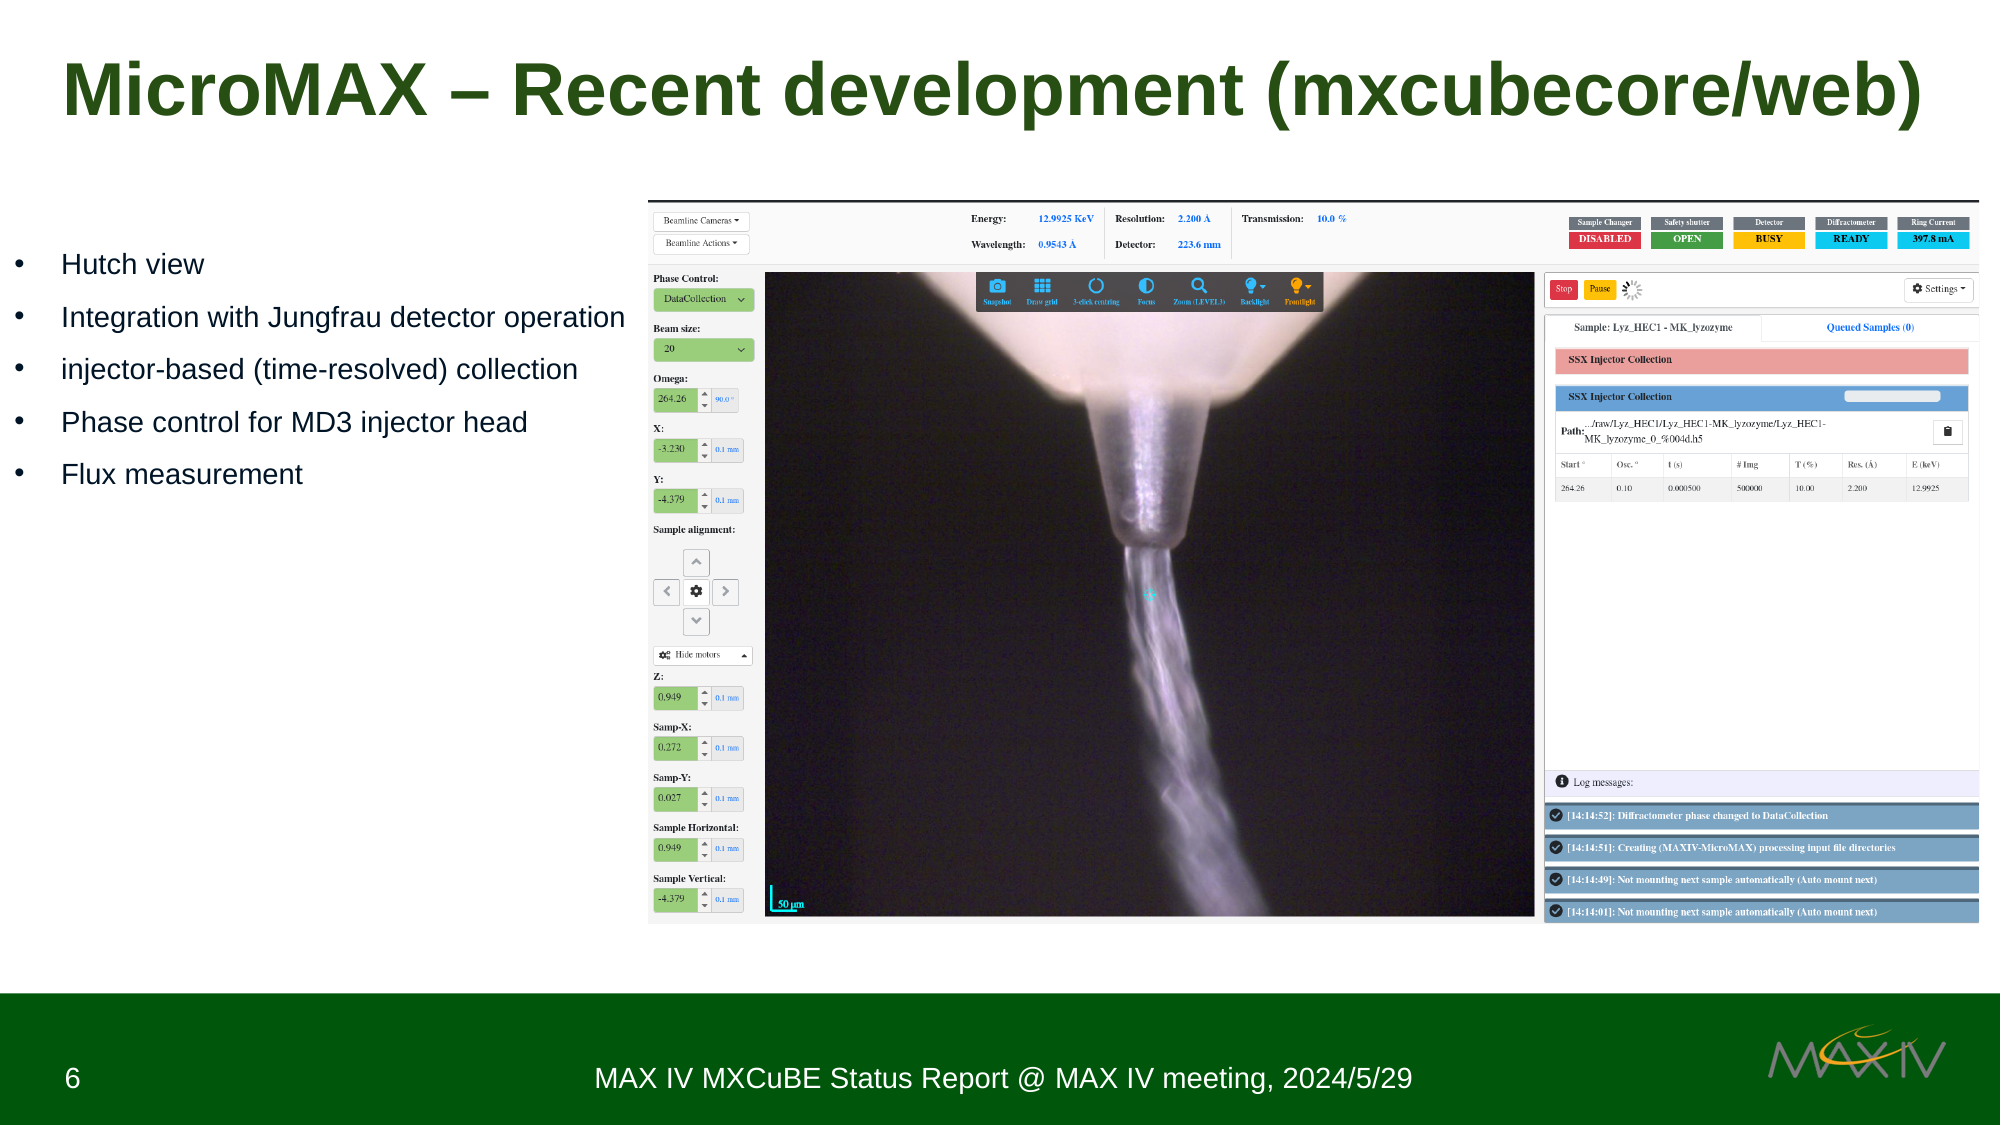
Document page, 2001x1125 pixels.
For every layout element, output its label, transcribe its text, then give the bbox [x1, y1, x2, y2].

picture [647, 200, 1980, 924]
picture [1768, 1024, 1946, 1083]
text_box 6 [49, 1051, 146, 1102]
title MicroMAX – Recent development (mxcubecore/web) [0, 1, 2000, 181]
text_box Hutch view Integration with Jungfrau detector operation injector-based (time-resolved) collection Phase control for MD3 injector head Flux measurement [0, 220, 642, 562]
text_box MAX IV MXCuBE Status Report @ MAX IV meeting, 2024/5/29 [566, 1051, 1434, 1102]
